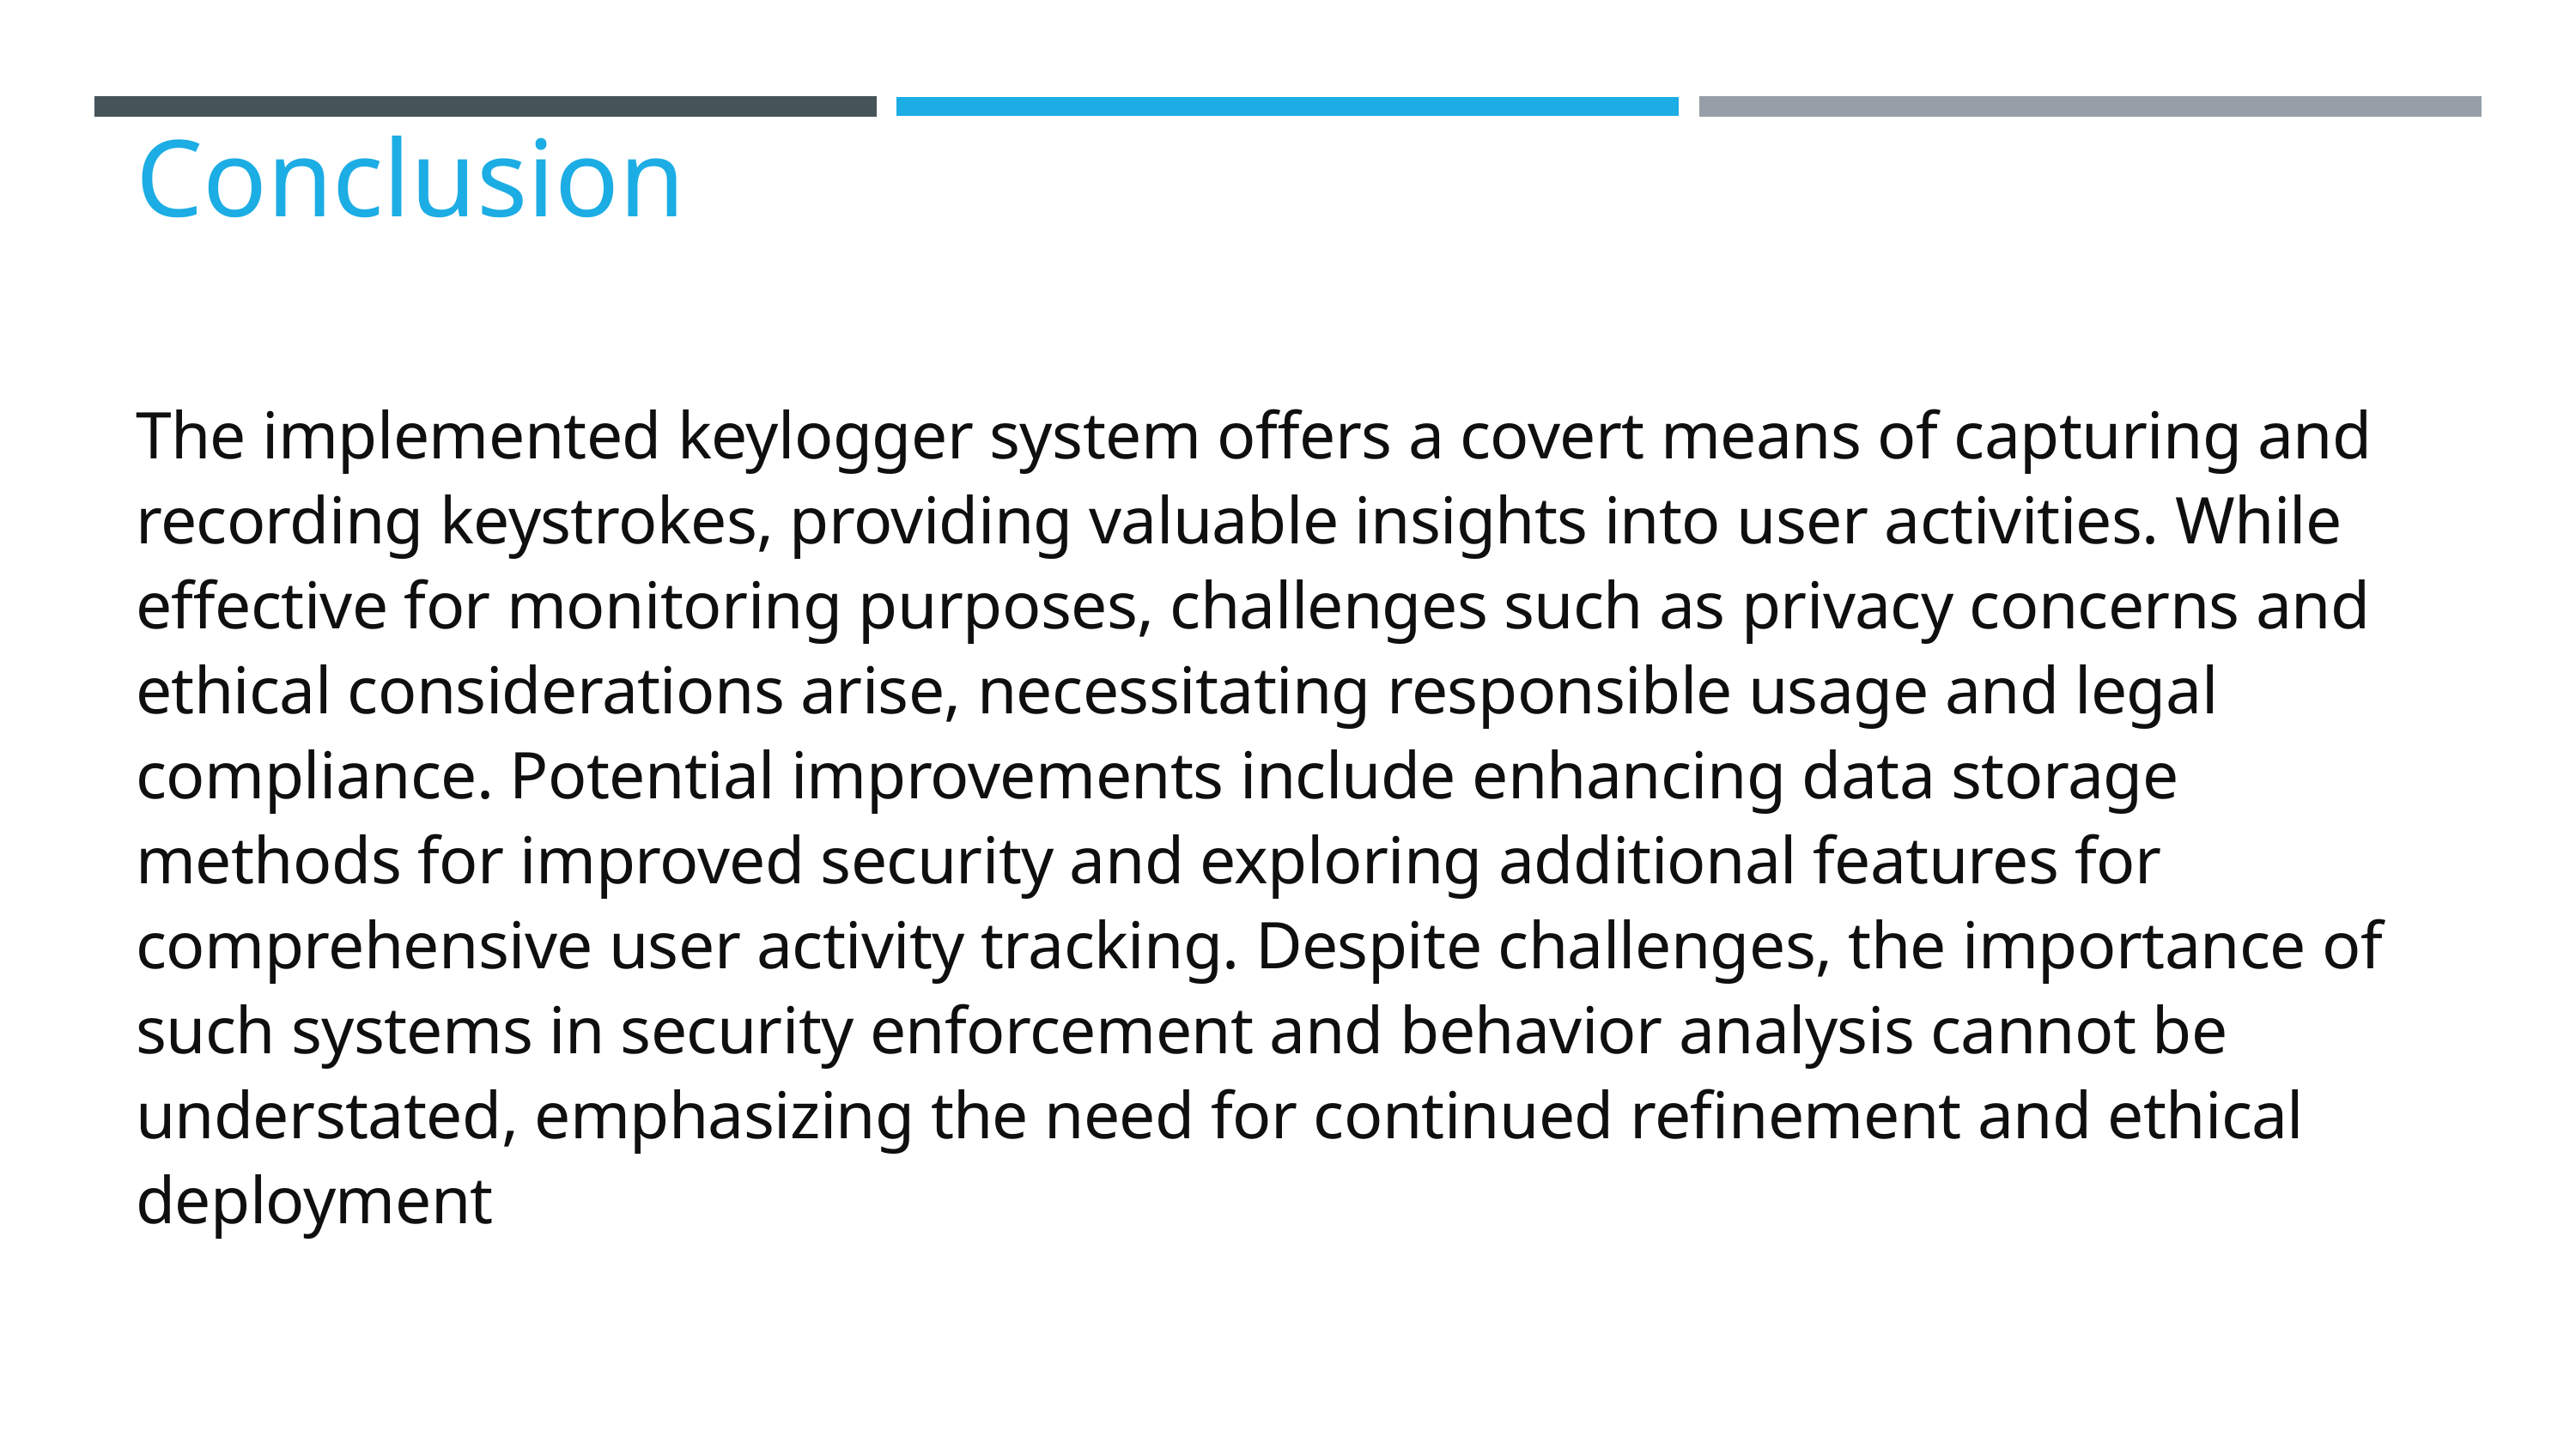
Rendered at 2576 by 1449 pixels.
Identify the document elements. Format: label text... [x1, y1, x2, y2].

text_box The implemented keylogger system offers a covert means of capturing and recording keystrokes, providing valuable insights into user activities. While effective for monitoring purposes, challenges such as privacy concerns and ethical considerations arise, necessitating responsible usage and legal compliance. Potential improvements include enhancing data storage methods for improved security and exploring additional features for comprehensive user activity tracking. Despite challenges, the importance of such systems in security enforcement and behavior analysis cannot be understated, emphasizing the need for continued refinement and ethical deployment [136, 386, 2440, 1237]
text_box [1698, 95, 2482, 118]
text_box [896, 96, 1680, 117]
text_box Conclusion [136, 110, 2440, 239]
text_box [94, 96, 878, 118]
